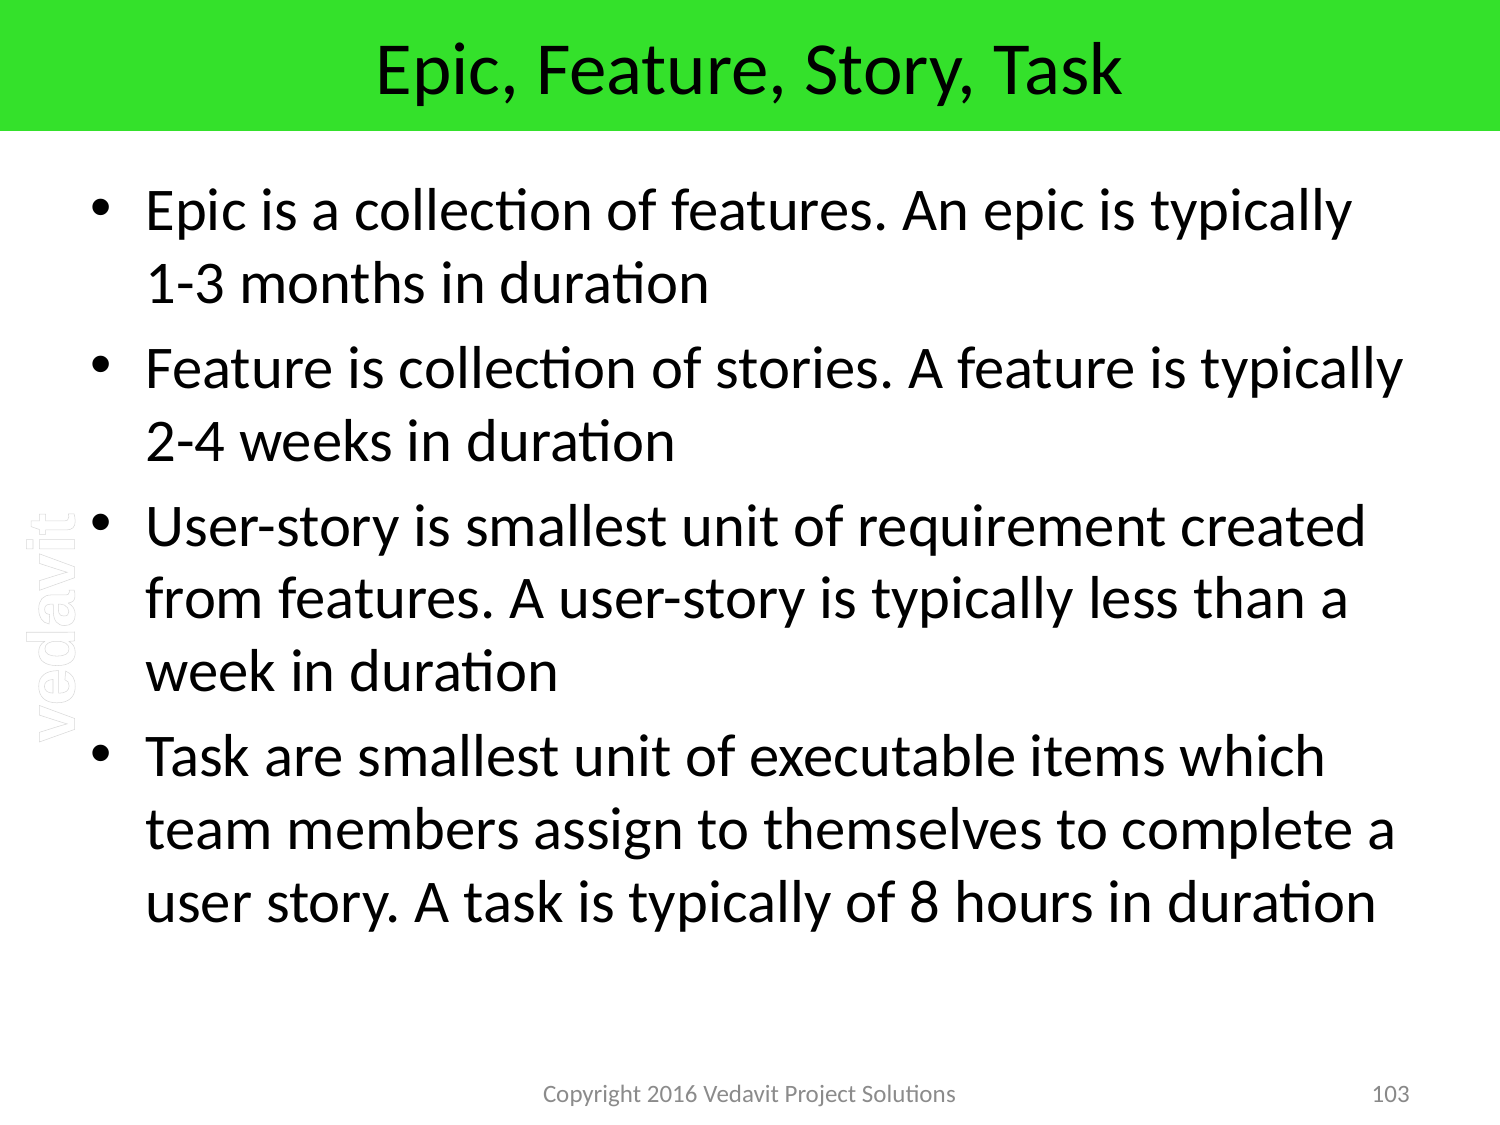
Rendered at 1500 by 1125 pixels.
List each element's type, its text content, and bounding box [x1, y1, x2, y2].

list Epic is a collection of features. An epic is typically 1-3 months in duration Feature is collection of stories. A feature is typically 2-4 weeks in duration User-story is smallest unit of requirement created from features. A user-story is typically less than a week in duration Task are smallest unit of executable items which team members assign to themselves to complete a user story. A task is typically of 8 hours in duration [75, 162, 1425, 1000]
slide_number 103 [1074, 1062, 1425, 1123]
title Epic, Feature, Story, Task [0, 0, 1500, 131]
footer Copyright 2016 Vedavit Project Solutions [512, 1062, 988, 1123]
